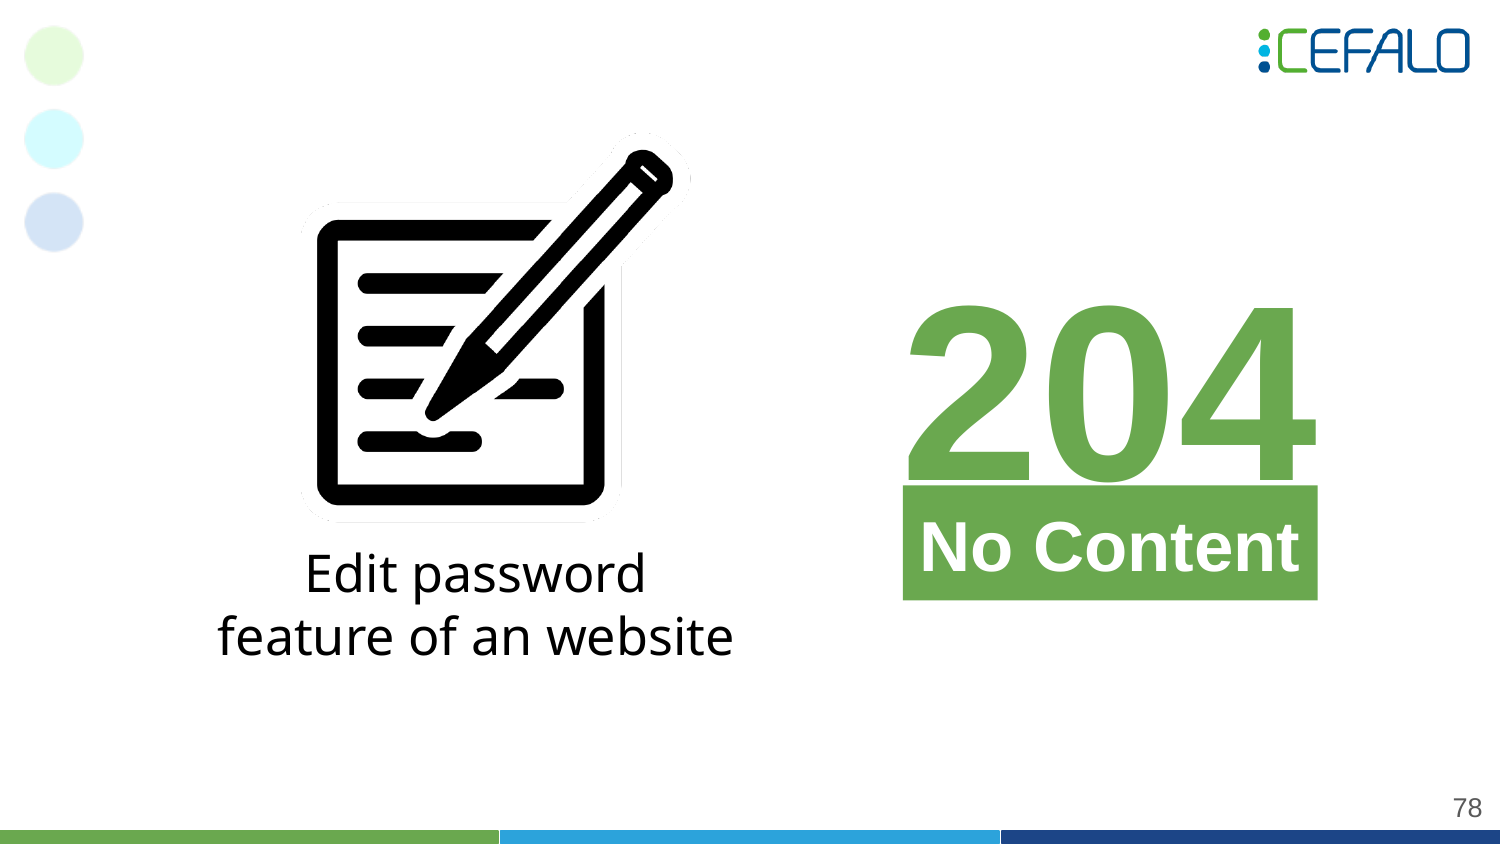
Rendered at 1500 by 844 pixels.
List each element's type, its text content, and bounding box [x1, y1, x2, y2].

picture [295, 128, 694, 526]
text_box No Content [902, 485, 1318, 601]
slide_number ‹#› [1403, 779, 1494, 844]
text_box 204 [885, 215, 1335, 546]
text_box Edit password feature of an website [202, 525, 750, 681]
picture [1258, 28, 1470, 73]
